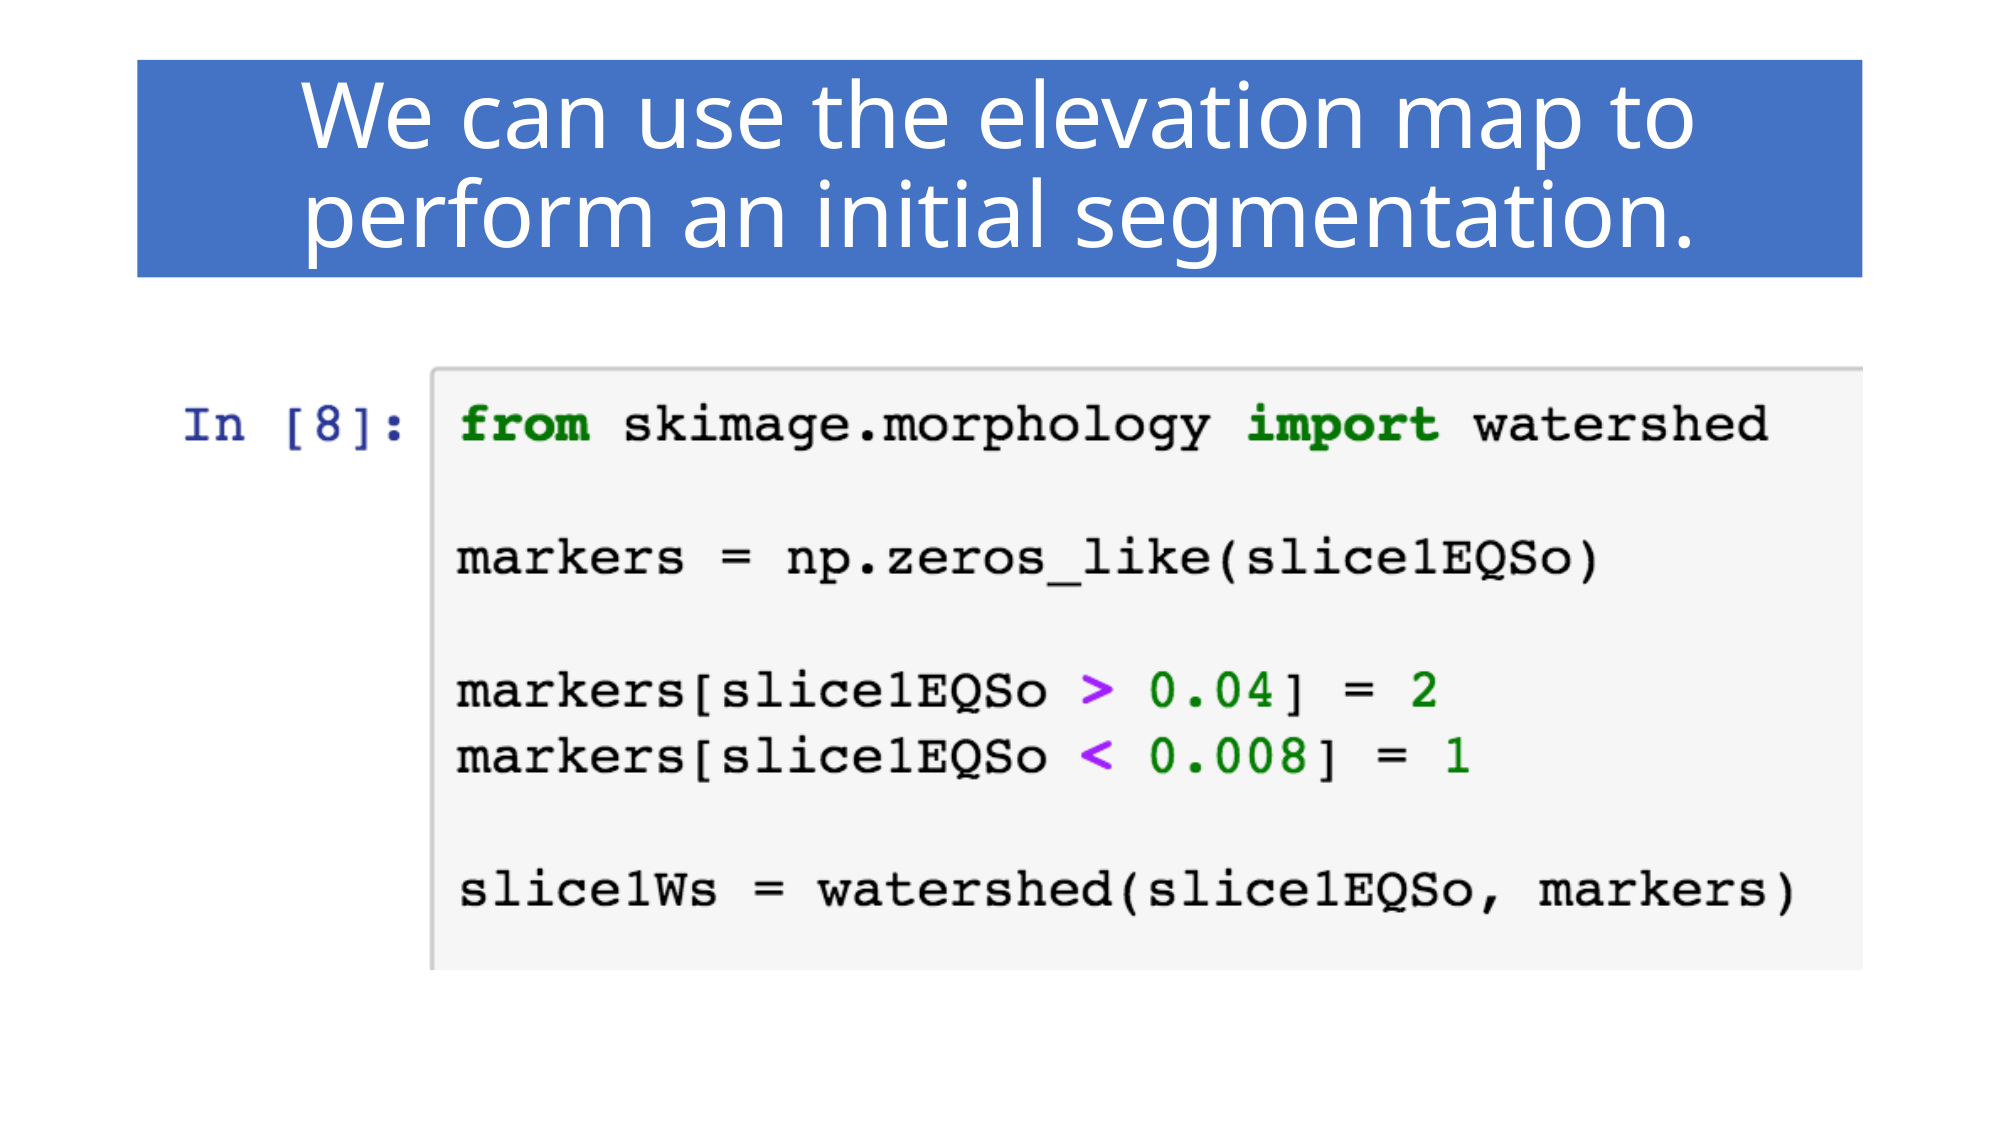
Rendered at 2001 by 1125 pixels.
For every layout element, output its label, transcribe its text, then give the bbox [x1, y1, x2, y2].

title We can use the elevation map to perform an initial segmentation. [137, 59, 1863, 278]
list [137, 343, 1863, 970]
